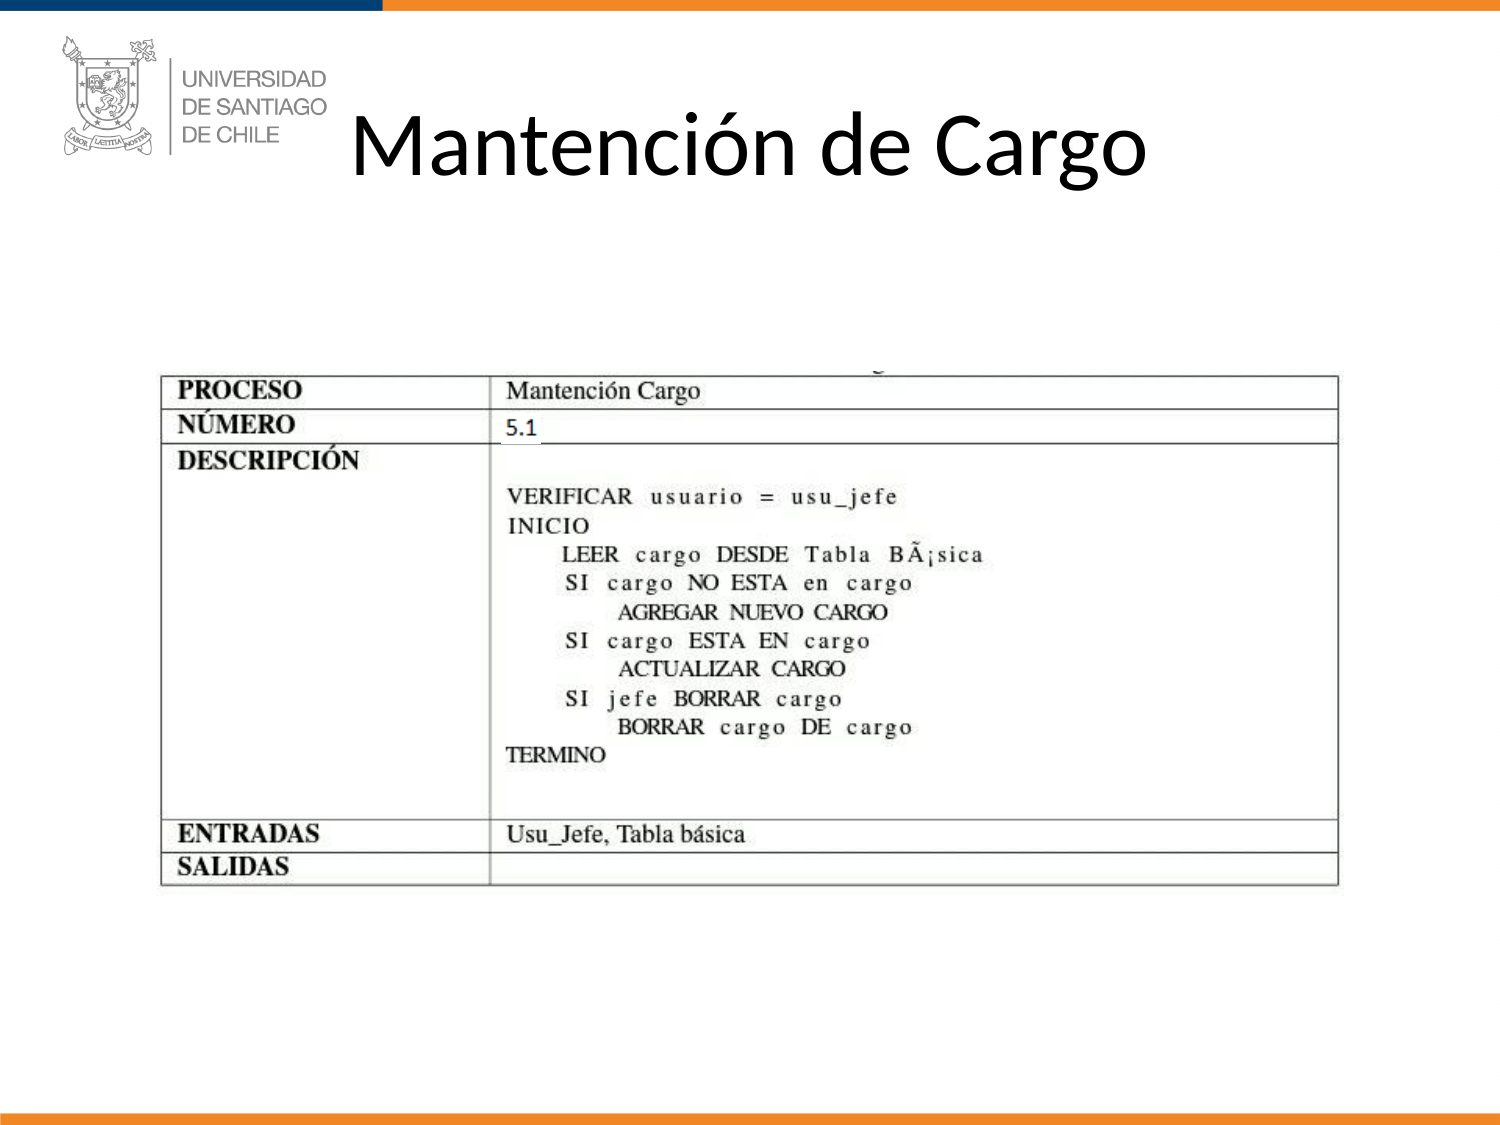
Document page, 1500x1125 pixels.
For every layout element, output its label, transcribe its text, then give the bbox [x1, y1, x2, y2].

title Mantención de Cargo [75, 45, 1425, 233]
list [155, 371, 1344, 896]
picture [0, 0, 1500, 1125]
